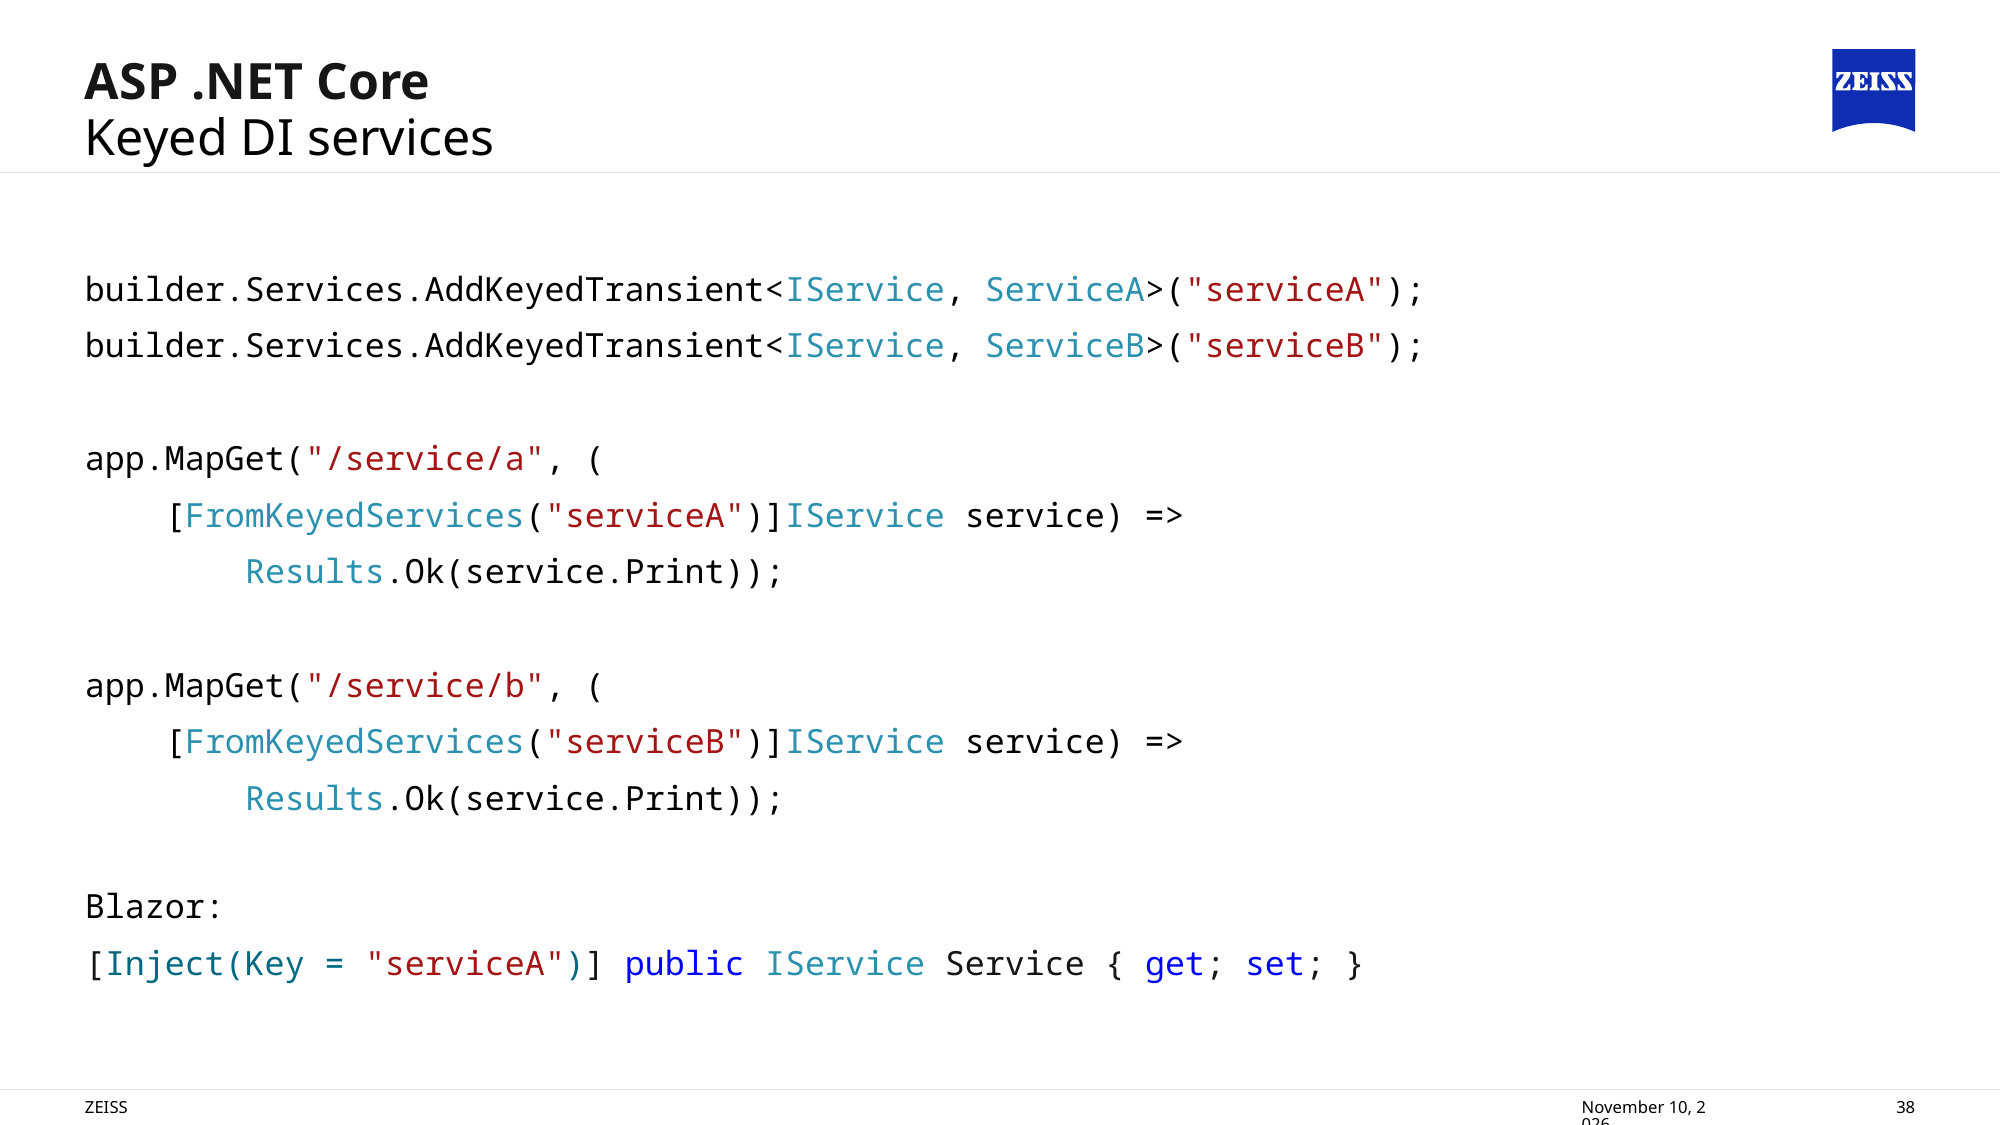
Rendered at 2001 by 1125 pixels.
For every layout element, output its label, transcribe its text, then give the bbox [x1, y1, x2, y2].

title ASP .NET Core [85, 49, 1683, 105]
footer ZEISS [85, 1097, 724, 1118]
list builder.Services.AddKeyedTransient<IService, ServiceA>("serviceA"); builder.Services.AddKeyedTransient<IService, ServiceB>("serviceB"); app.MapGet("/service/a", ( [FromKeyedServices("serviceA")]IService service) => Results.Ok(service.Print)); app.MapGet("/service/b", ( [FromKeyedServices("serviceB")]IService service) => Results.Ok(service.Print)); Blazor: [Inject(Key = "serviceA")] public IService Service { get; set; } [85, 267, 1916, 1000]
list Keyed DI services [85, 105, 1683, 167]
slide_number 38 [1885, 1097, 1916, 1118]
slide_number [1581, 1097, 1710, 1118]
